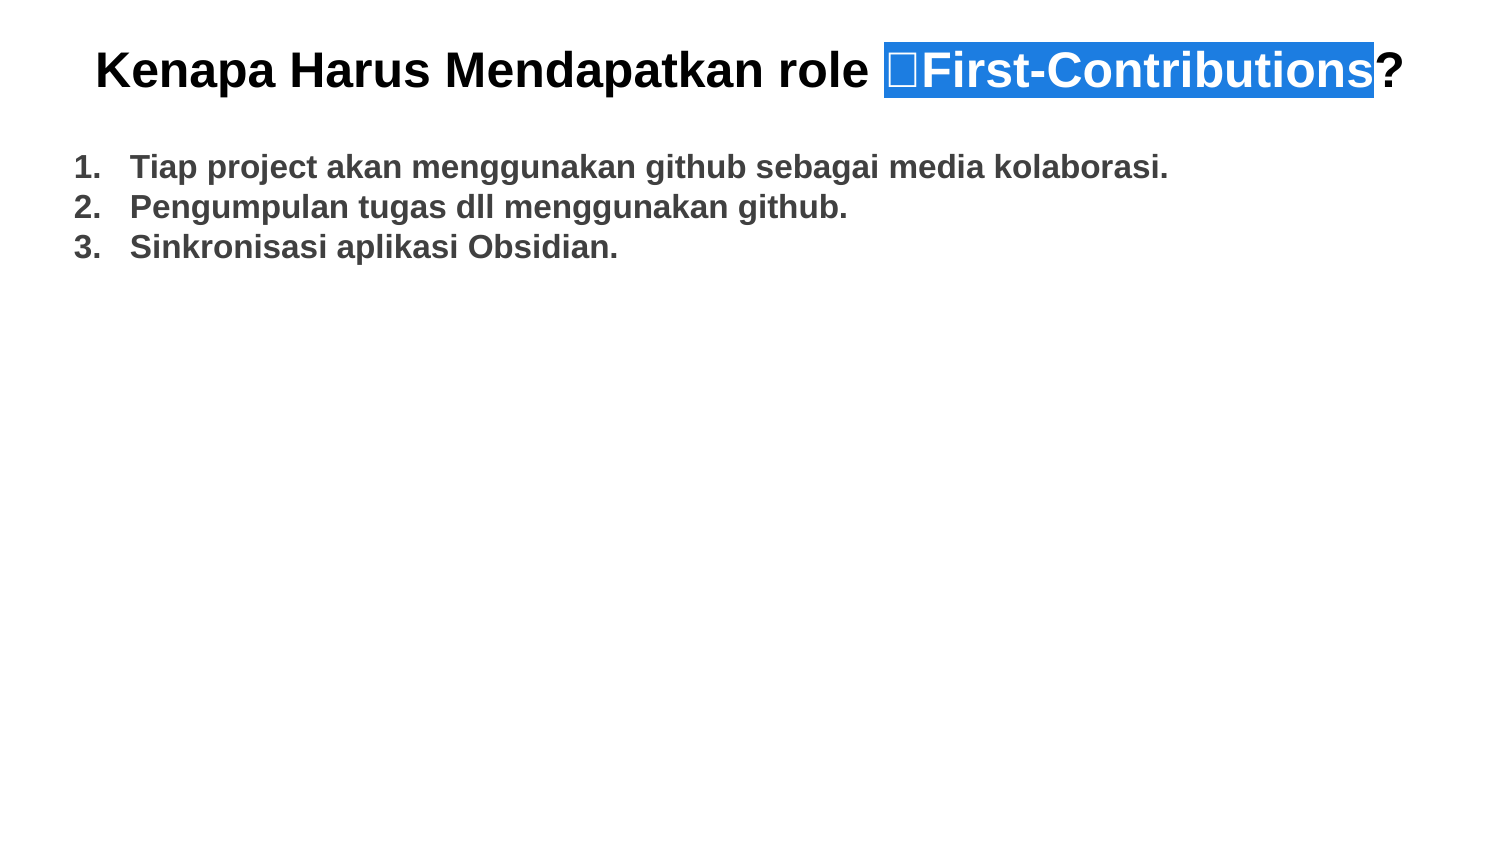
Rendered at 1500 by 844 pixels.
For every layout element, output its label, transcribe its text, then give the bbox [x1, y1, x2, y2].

text_box Tiap project akan menggunakan github sebagai media kolaborasi. Pengumpulan tugas dll menggunakan github. Sinkronisasi aplikasi Obsidian. [58, 138, 1442, 273]
text_box Kenapa Harus Mendapatkan role 📘First-Contributions? [58, 29, 1442, 105]
